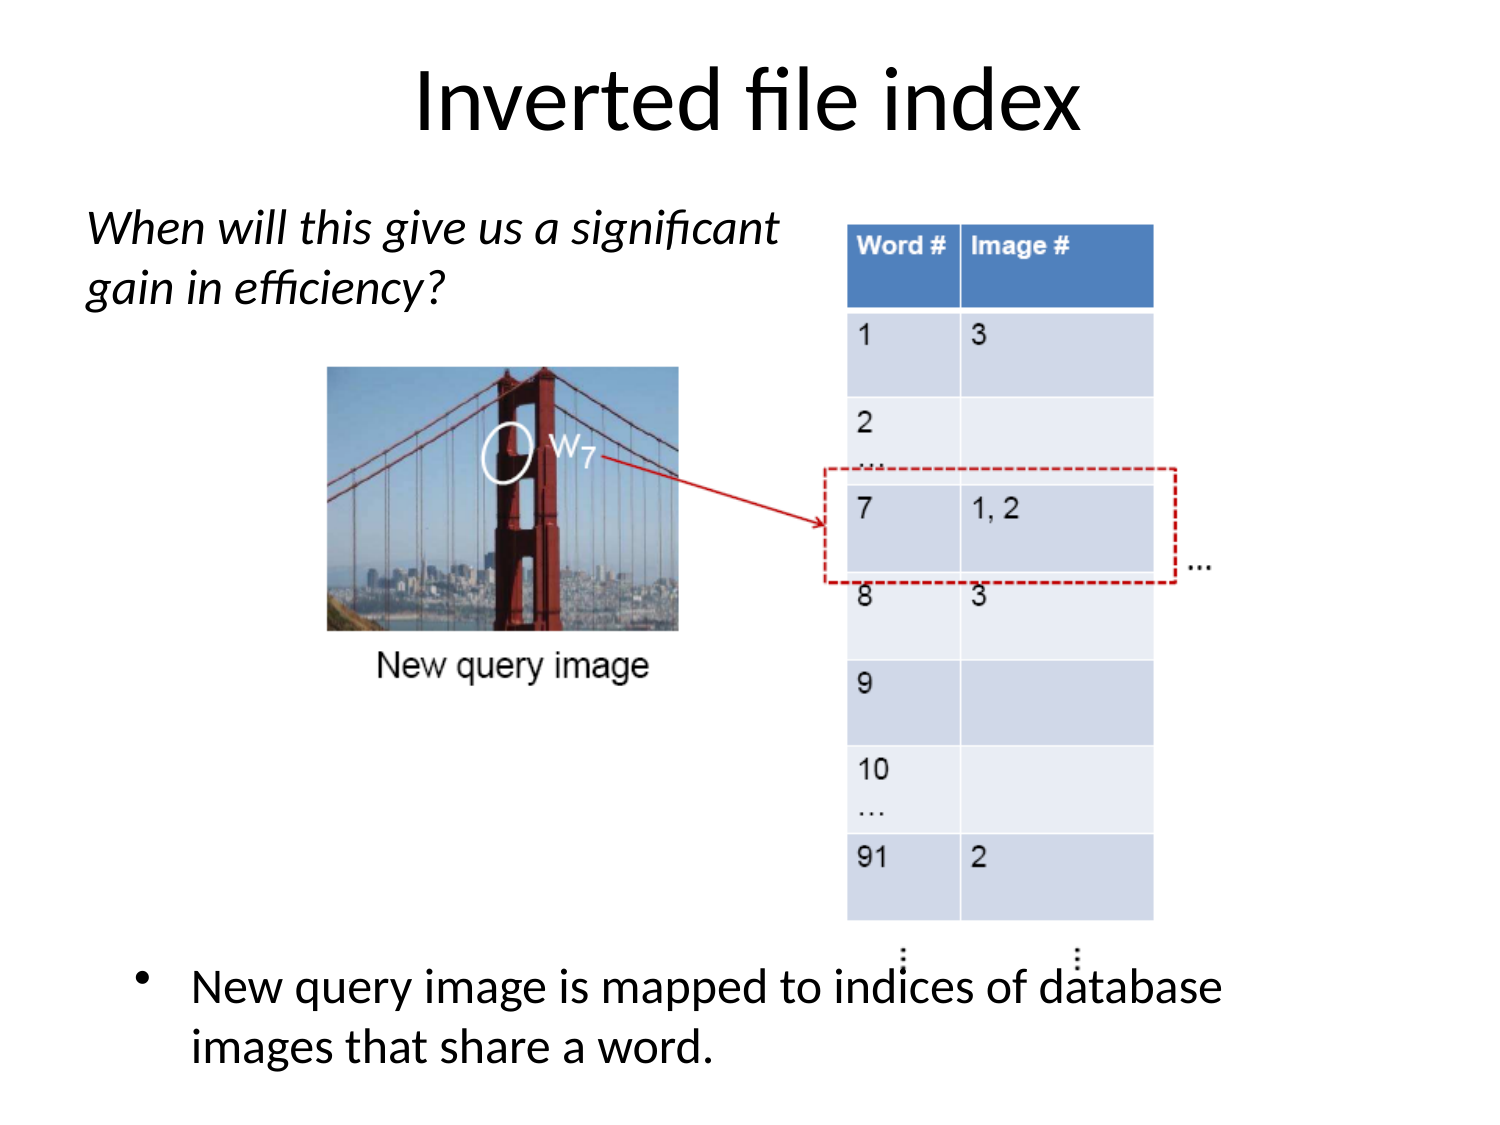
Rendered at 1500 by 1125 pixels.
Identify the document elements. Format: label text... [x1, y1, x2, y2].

picture [312, 214, 1224, 982]
text_box Inverted file index [73, 0, 1424, 188]
text_box When will this give us a significant gain in efficiency? [71, 187, 823, 323]
text_box New query image is mapped to indices of database images that share a word. [119, 946, 1385, 1125]
